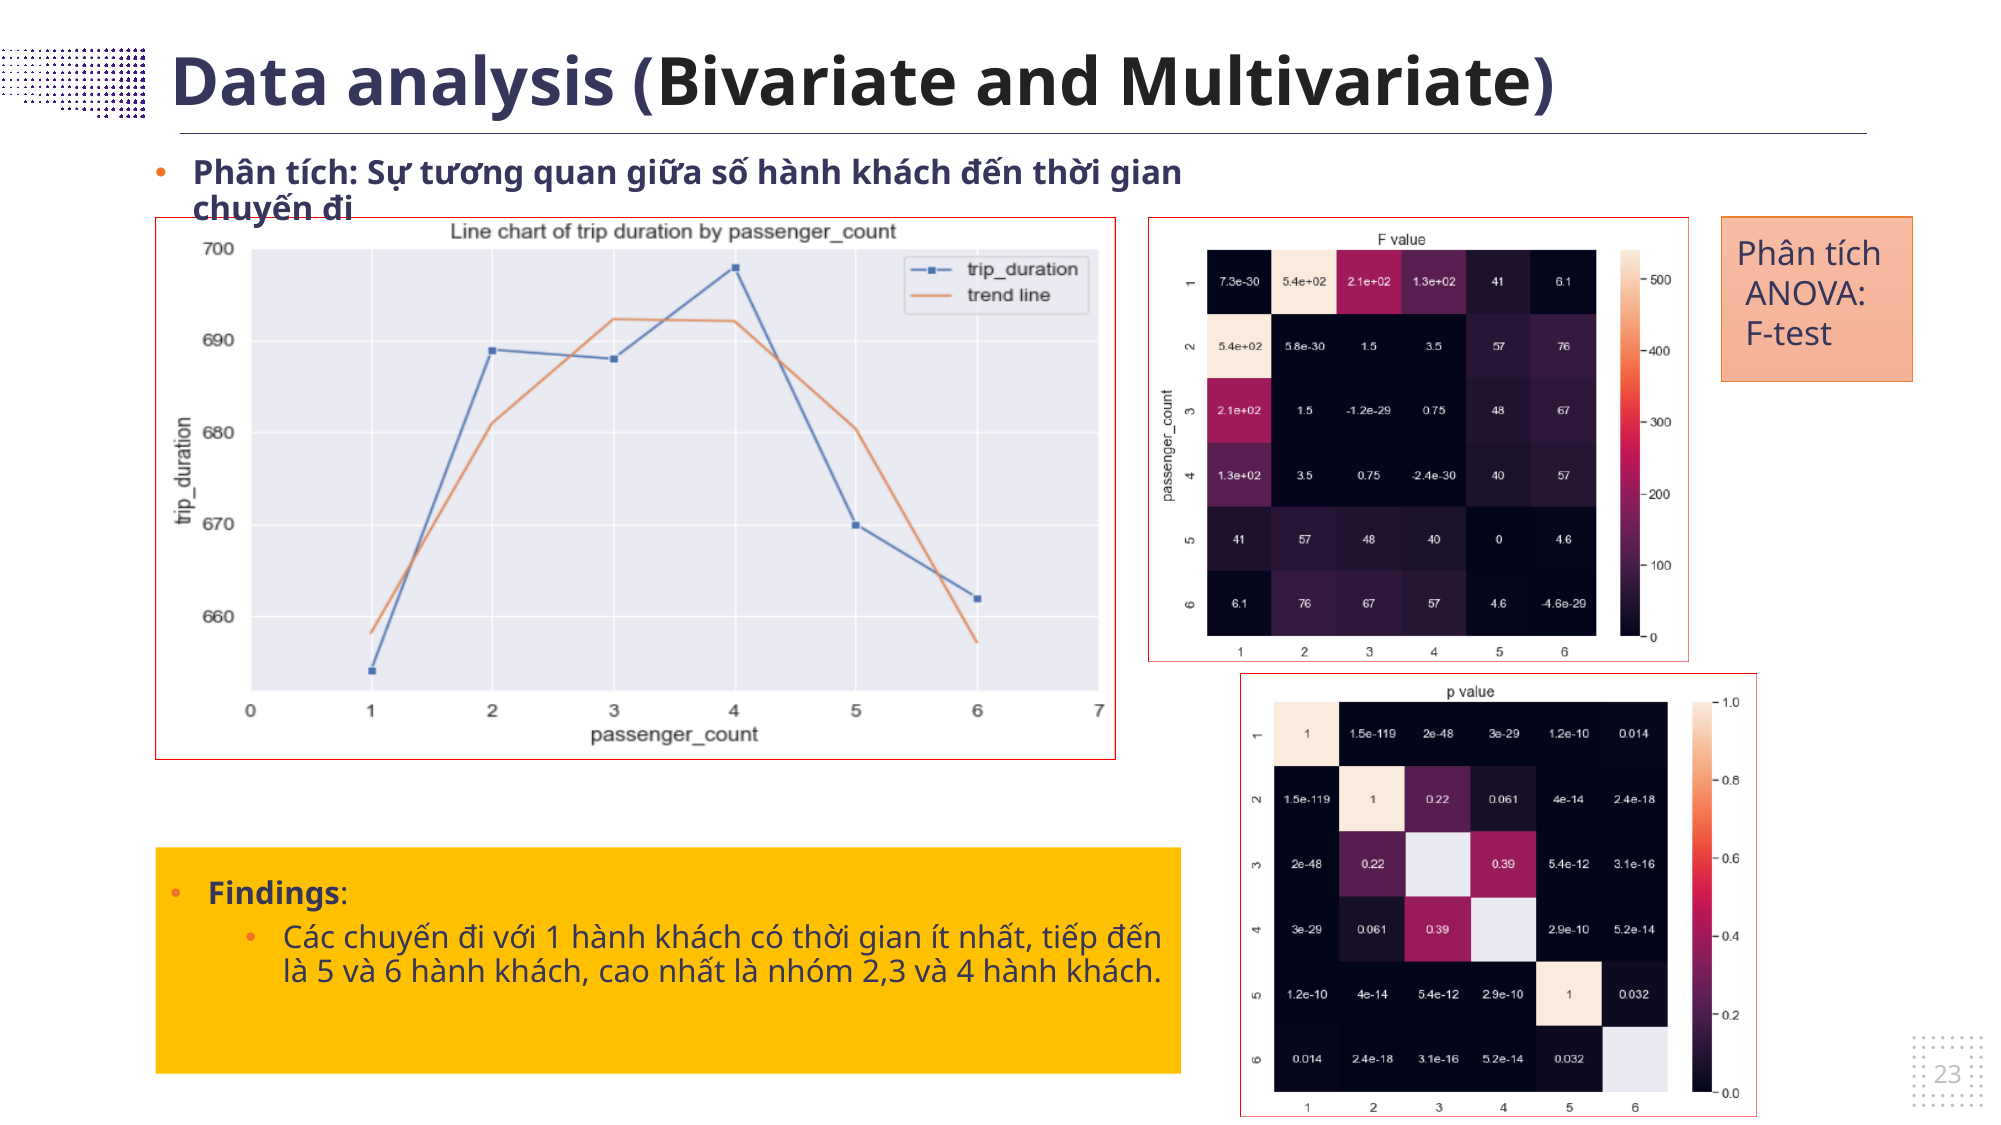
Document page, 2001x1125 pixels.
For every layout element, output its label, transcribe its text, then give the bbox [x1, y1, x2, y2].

text_box Findings: Các chuyến đi với 1 hành khách có thời gian ít nhất, tiếp đến là 5 và 6 hành khách, cao nhất là nhóm 2,3 và 4 hành khách. [155, 847, 1181, 1074]
picture [1240, 673, 1757, 1117]
slide_number 23 [1915, 1050, 1980, 1097]
picture [155, 217, 1116, 761]
text_box Phân tích ANOVA: F-test [1721, 216, 1913, 382]
picture [1148, 217, 1689, 662]
text_box Phân tích: Sự tương quan giữa số hành khách đến thời gian chuyến đi [140, 148, 1312, 198]
list Data analysis (Bivariate and Multivariate) [155, 40, 1872, 317]
